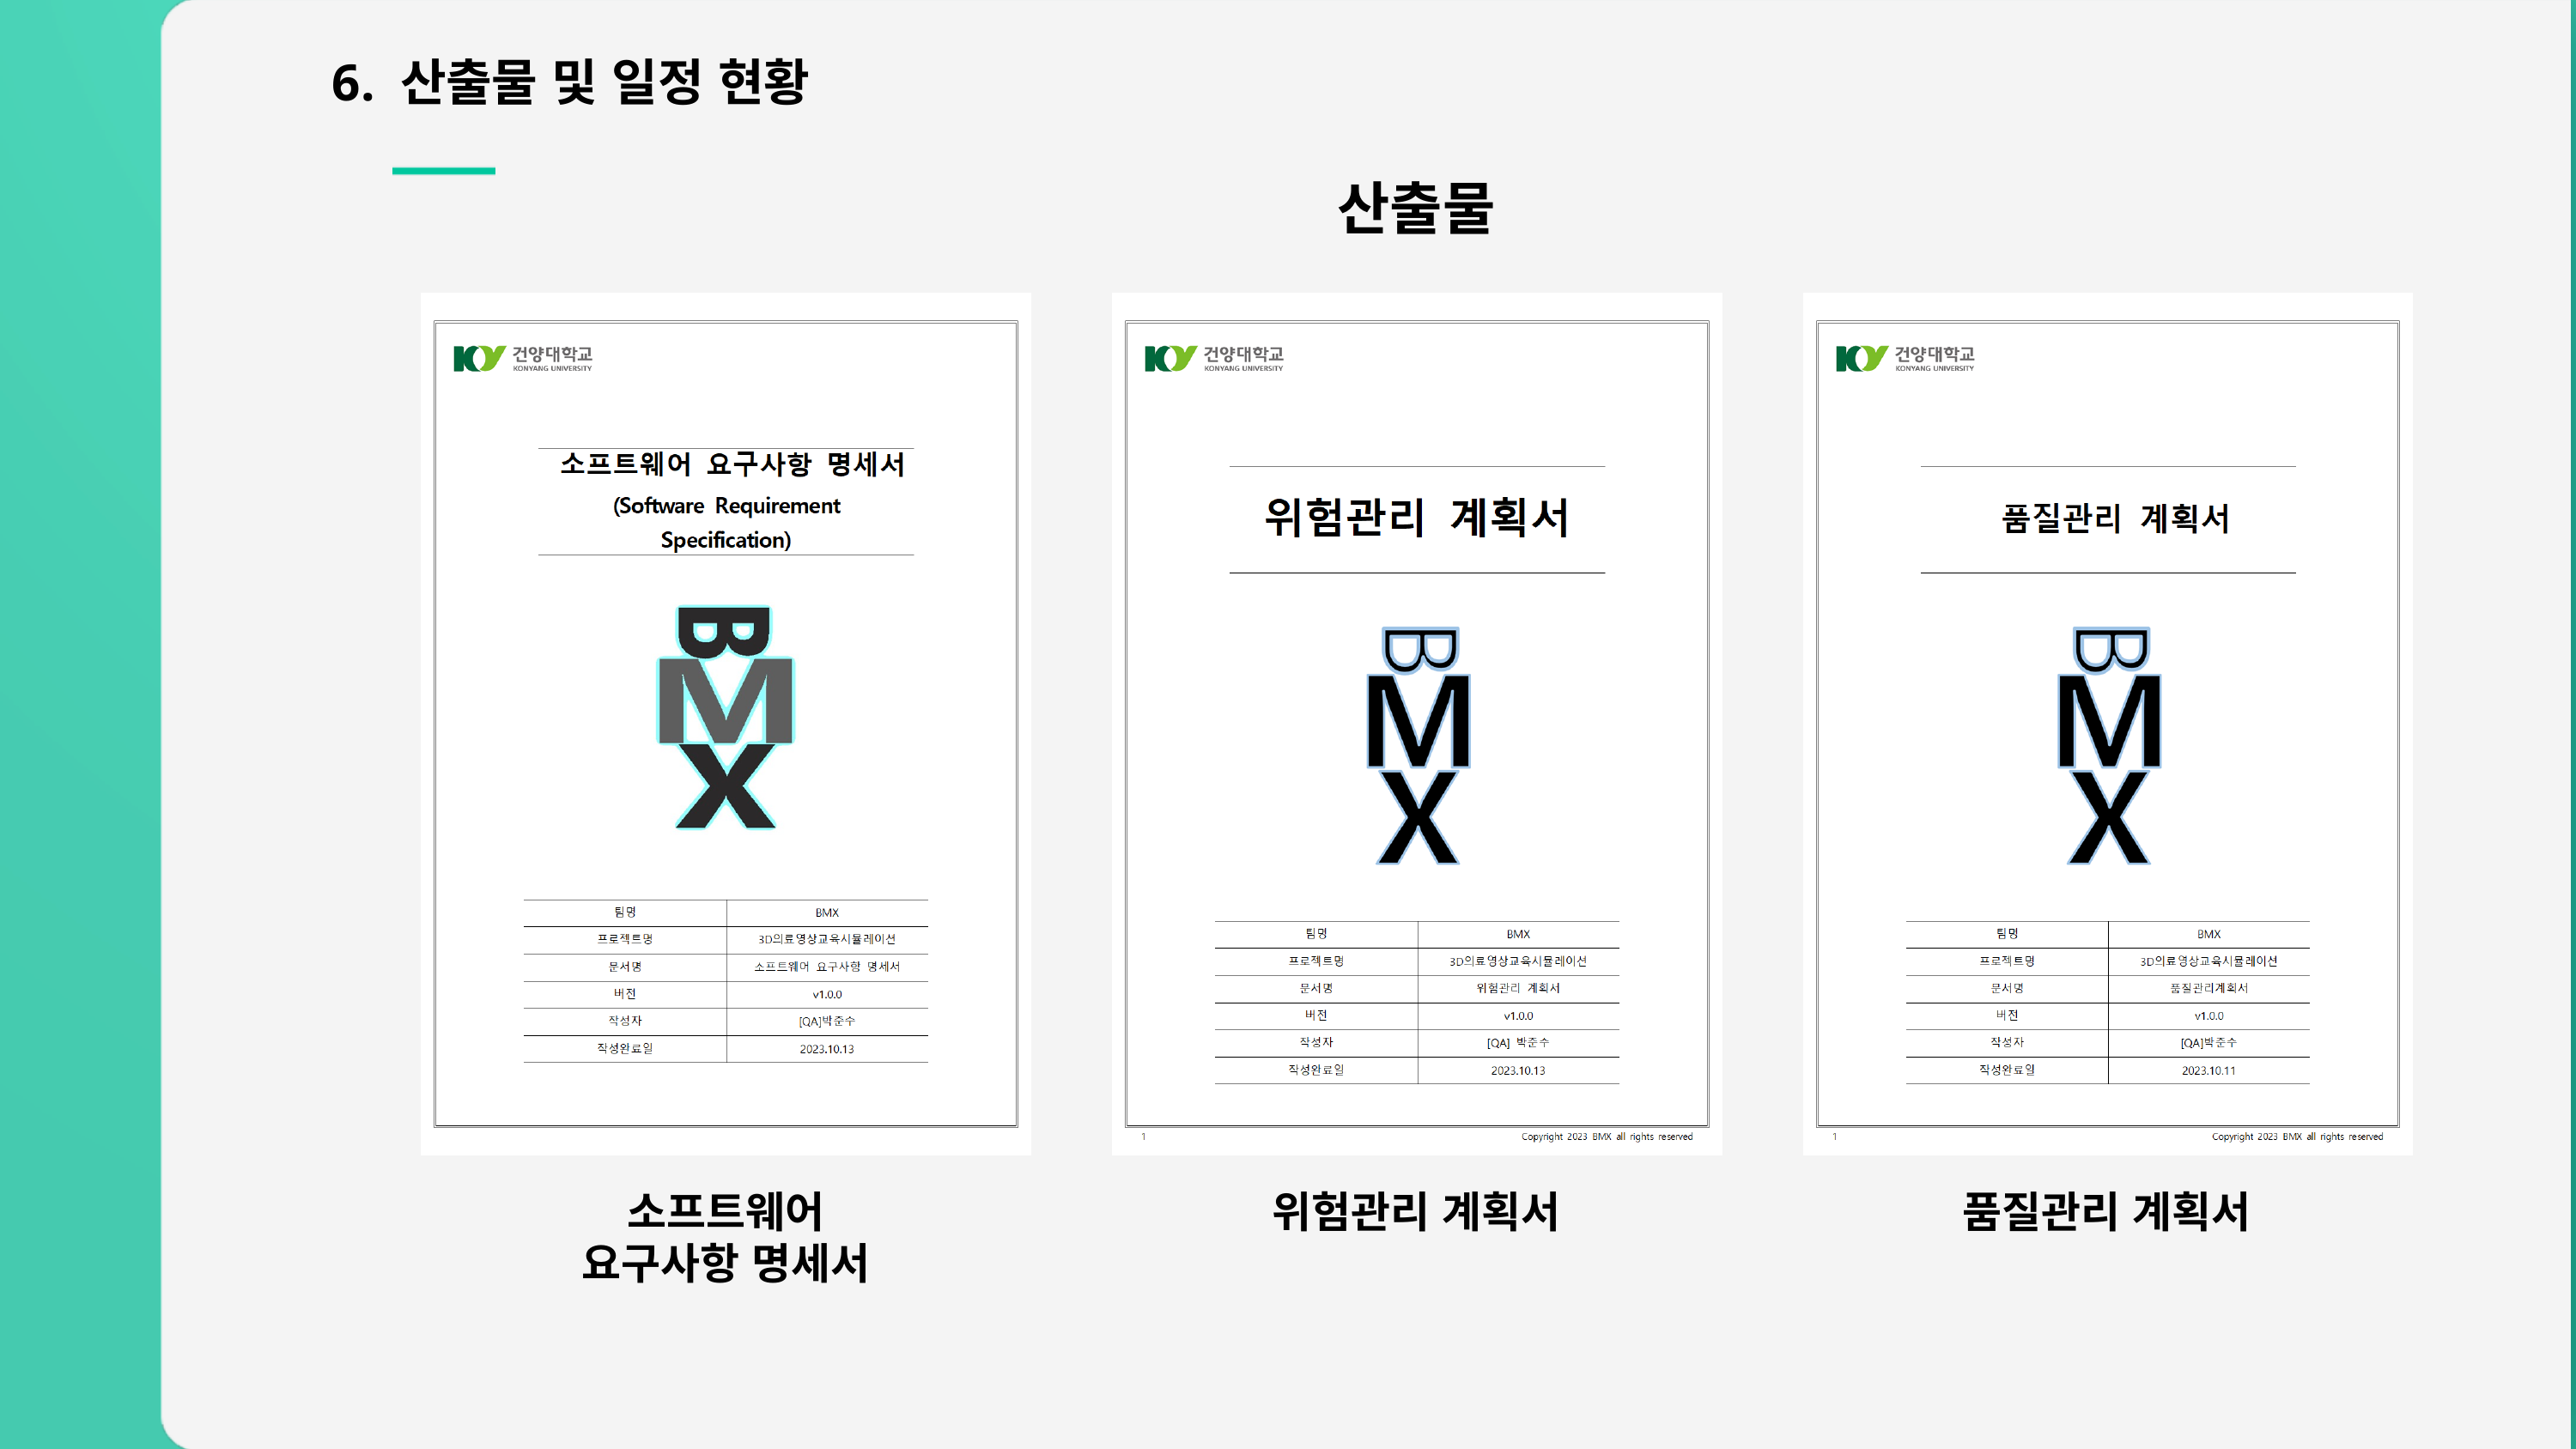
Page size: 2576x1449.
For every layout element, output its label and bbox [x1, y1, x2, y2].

text_box [392, 157, 495, 186]
picture [1802, 293, 2413, 1155]
text_box [0, 0, 2576, 1449]
picture [421, 293, 1031, 1155]
picture [1112, 293, 1722, 1155]
